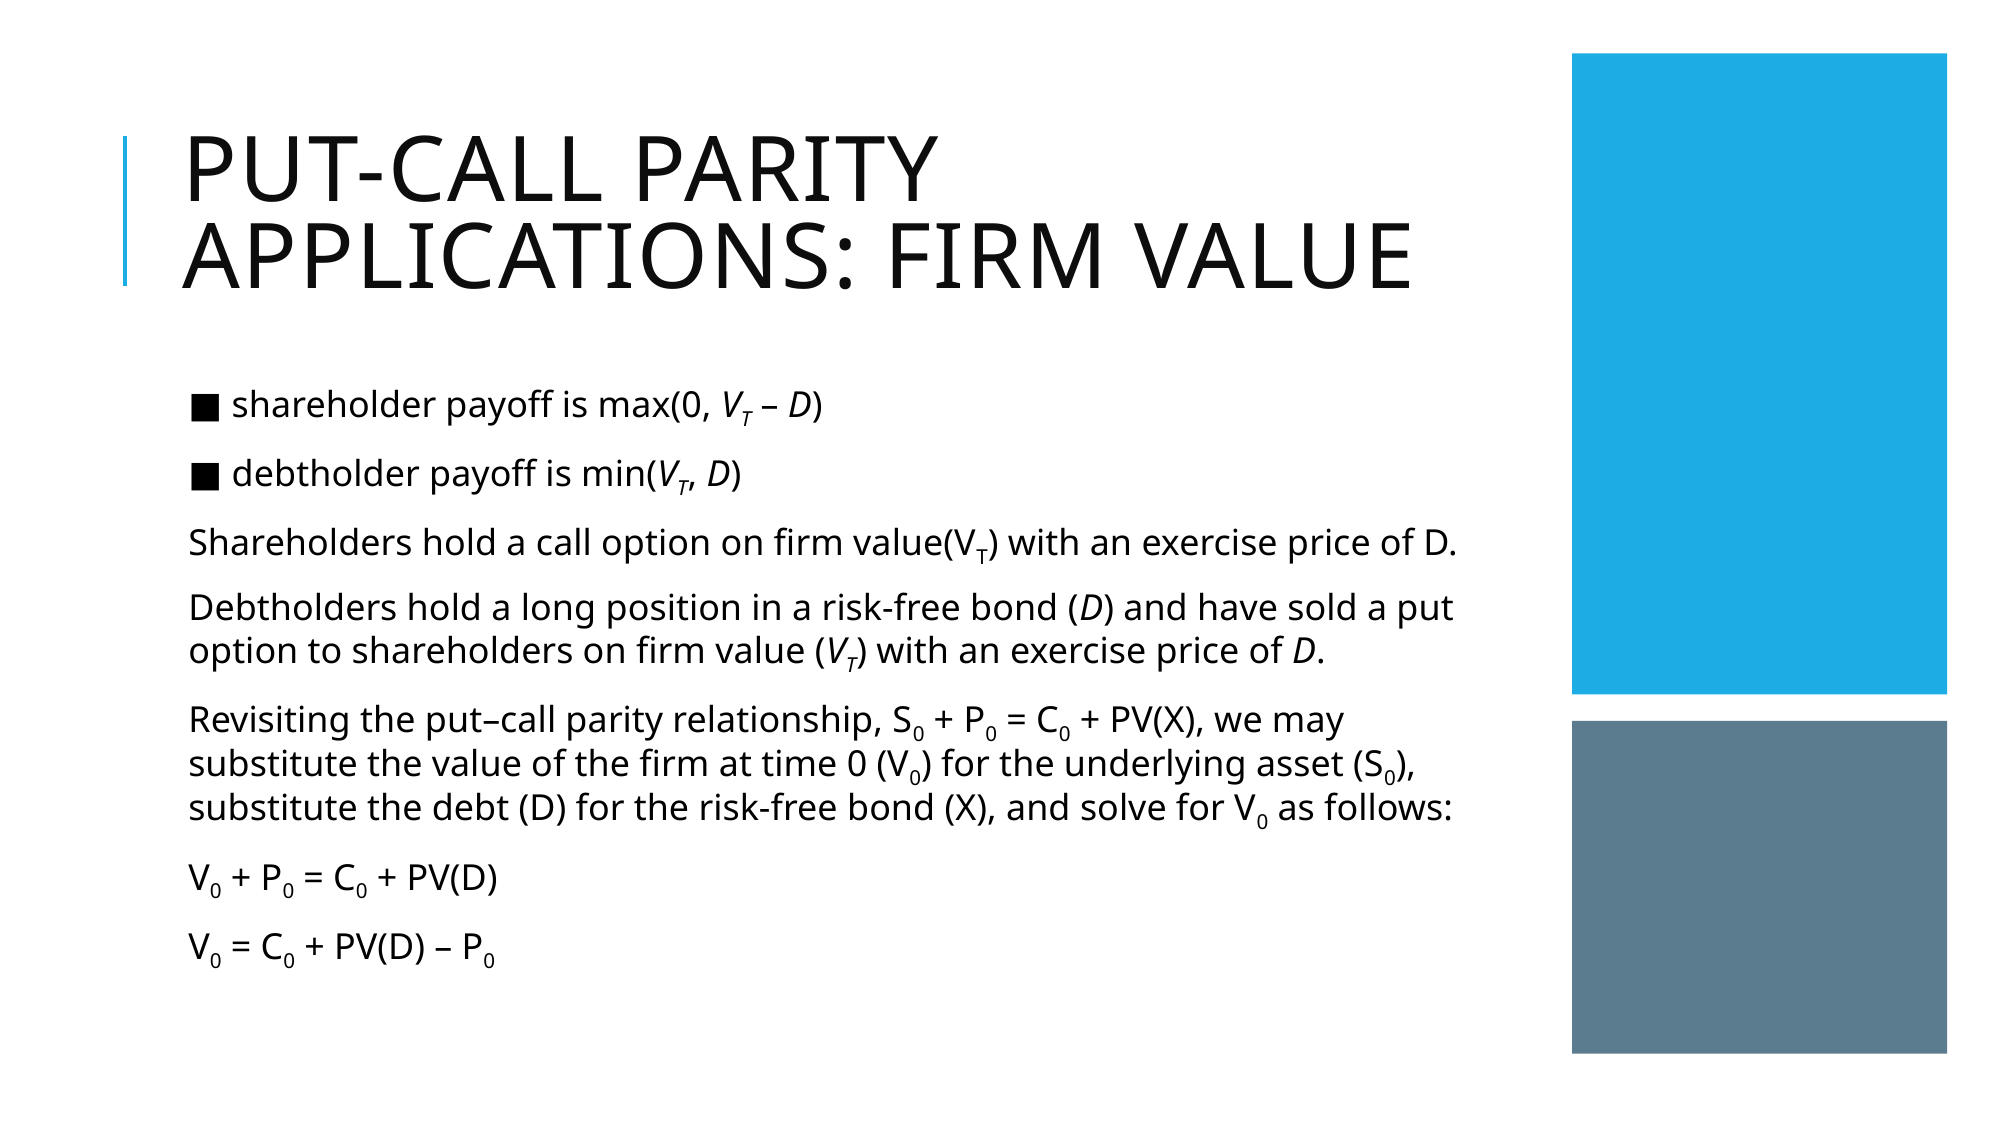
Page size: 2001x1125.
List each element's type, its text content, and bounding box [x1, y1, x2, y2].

list ■ shareholder payoff is max(0, VT – D) ■ debtholder payoff is min(VT, D) Shareholders hold a call option on firm value(VT) with an exercise price of D. Debtholders hold a long position in a risk-free bond (D) and have sold a put option to shareholders on firm value (VT) with an exercise price of D. Revisiting the put–call parity relationship, S0 + P0 = C0 + PV(X), we may substitute the value of the firm at time 0 (V0) for the underlying asset (S0), substitute the debt (D) for the risk-free bond (X), and solve for V0 as follows: V0 + P0 = C0 + PV(D) V0 = C0 + PV(D) – P0 [168, 375, 1484, 1035]
title Put-call parity applications: firm value [168, 96, 1484, 342]
text_box [1571, 720, 1948, 1055]
text_box [1571, 52, 1948, 696]
